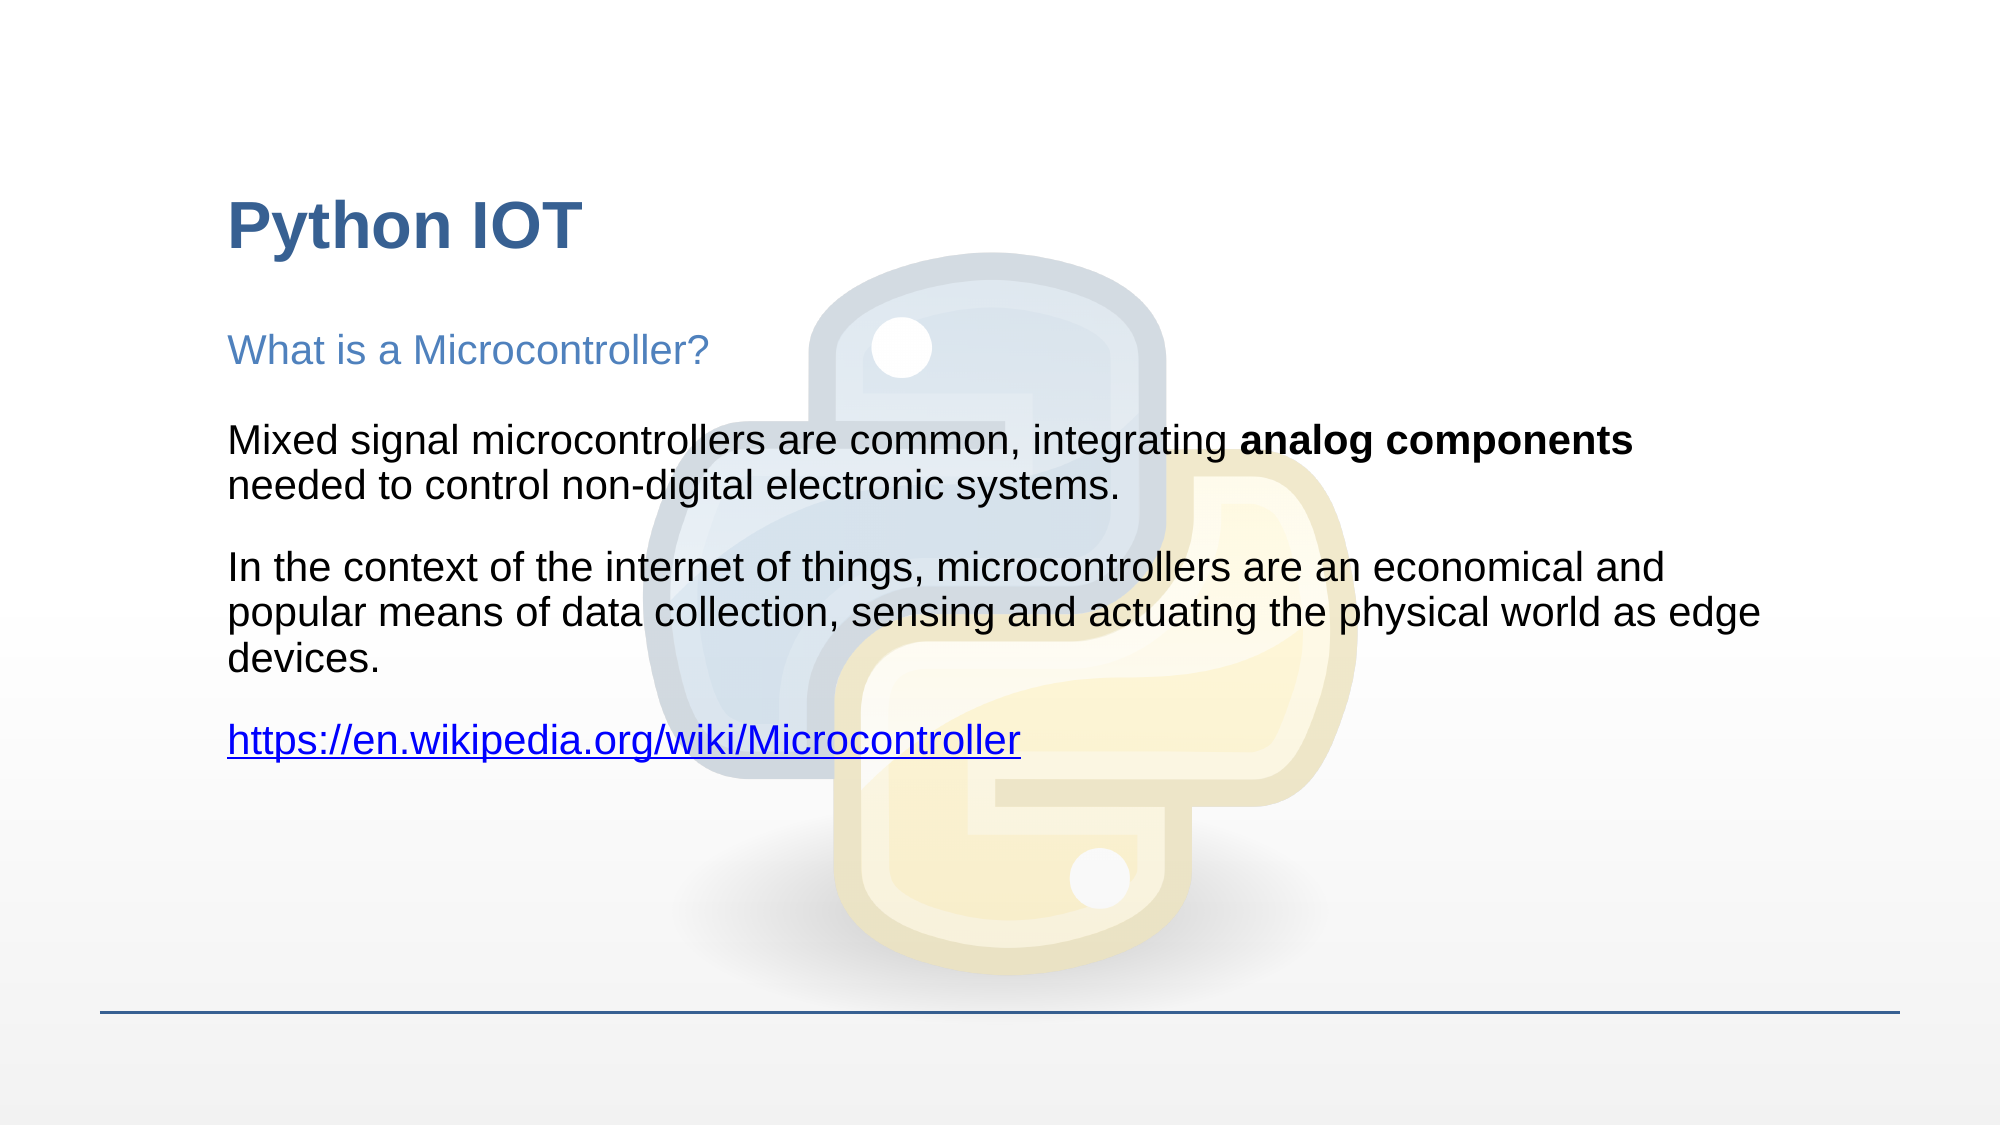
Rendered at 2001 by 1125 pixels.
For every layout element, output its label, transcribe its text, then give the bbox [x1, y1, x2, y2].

list What is a Microcontroller? [212, 298, 1788, 404]
title Python IOT [212, 82, 1788, 271]
list Mixed signal microcontrollers are common, integrating analog components needed to control non-digital electronic systems. In the context of the internet of things, microcontrollers are an economical and popular means of data collection, sensing and actuating the physical world as edge devices. https://en.wikipedia.org/wiki/Microcontroller [212, 410, 1788, 950]
